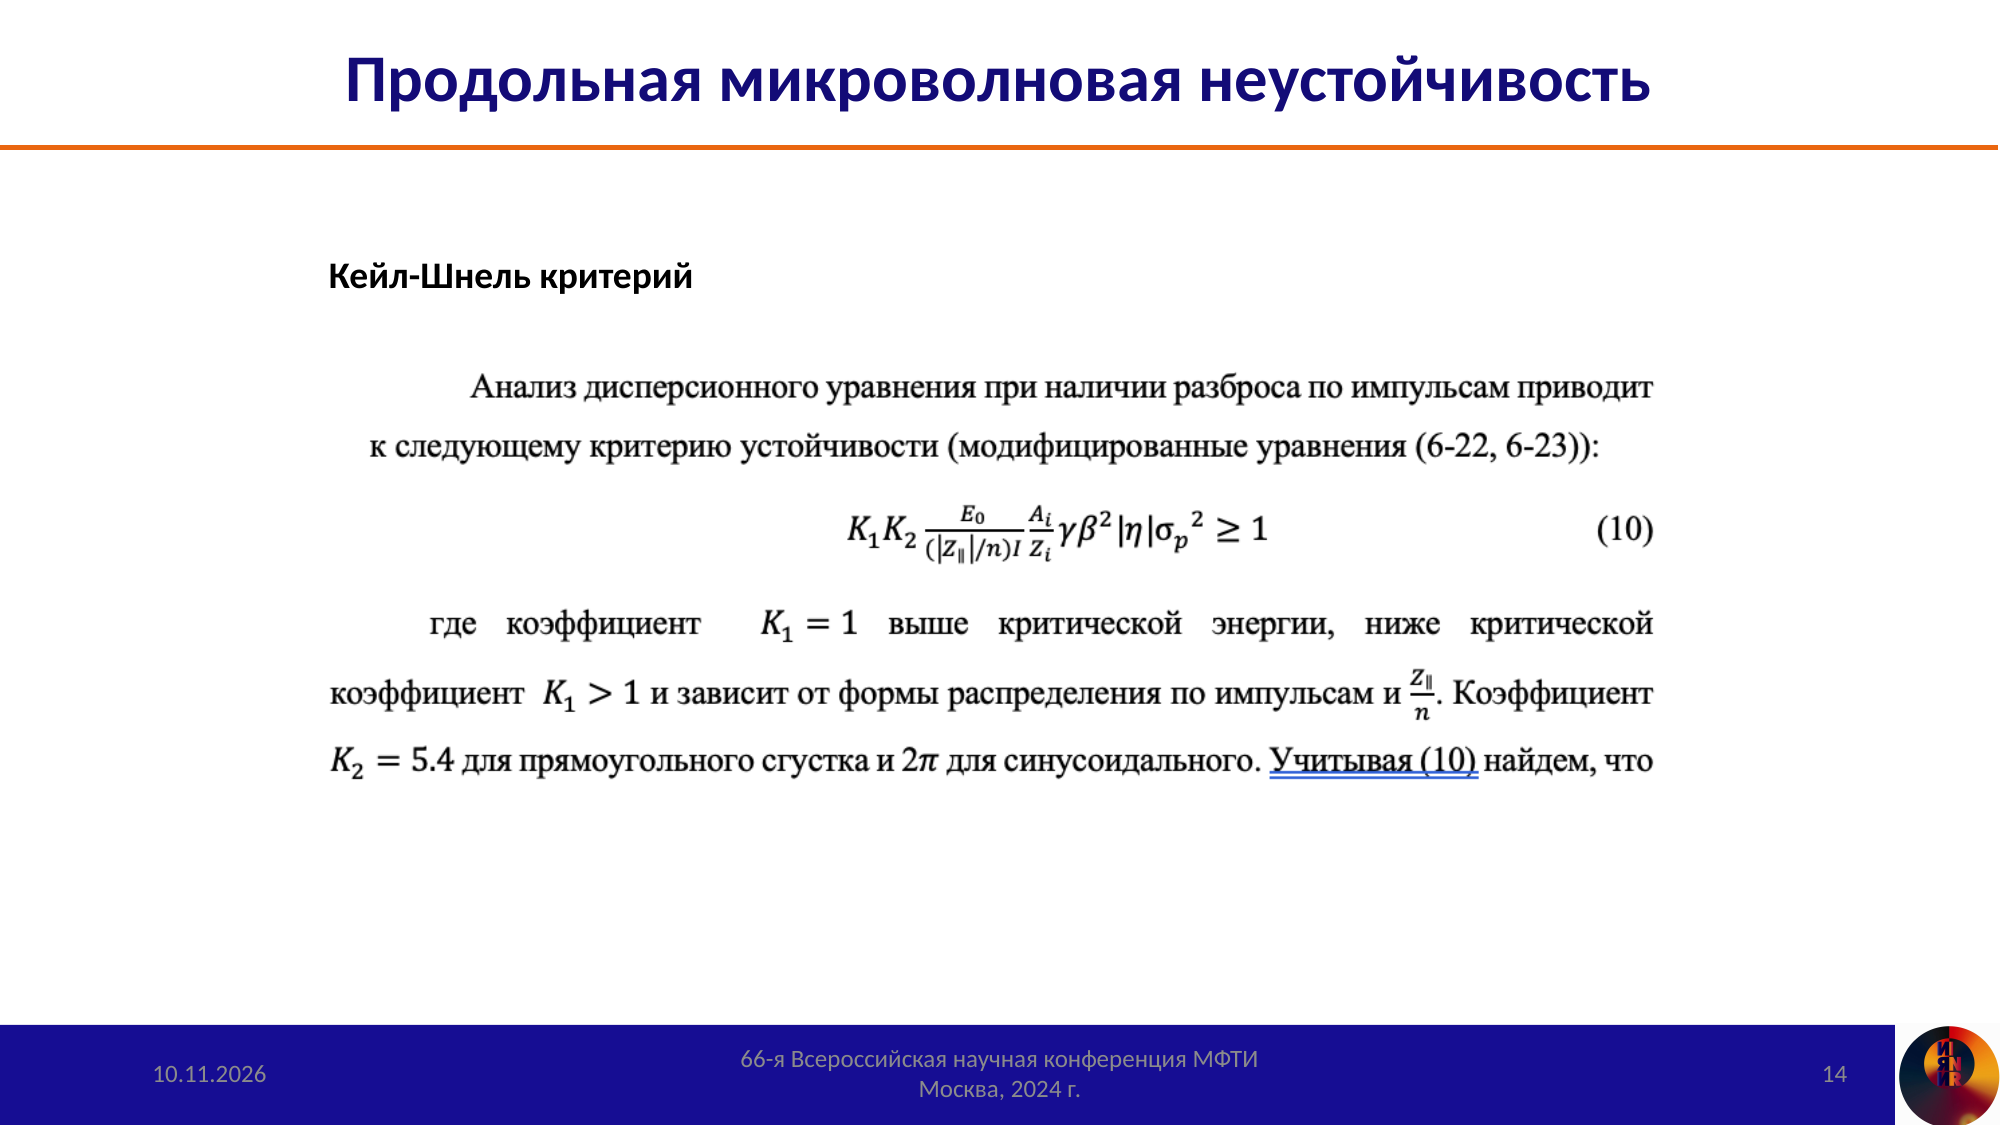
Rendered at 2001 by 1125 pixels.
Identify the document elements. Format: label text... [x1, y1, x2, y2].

text_box Продольная микроволновая неустойчивость [0, 36, 1998, 124]
footer 66-я Всероссийская научная конференция МФТИ Москва, 2024 г. [662, 1042, 1338, 1103]
slide_number 14 [1412, 1042, 1863, 1103]
picture [1895, 1022, 2000, 1125]
text_box [0, 1024, 1895, 1125]
text_box Кейл-Шнель критерий [314, 243, 728, 304]
picture [314, 344, 1684, 798]
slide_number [137, 1042, 588, 1103]
